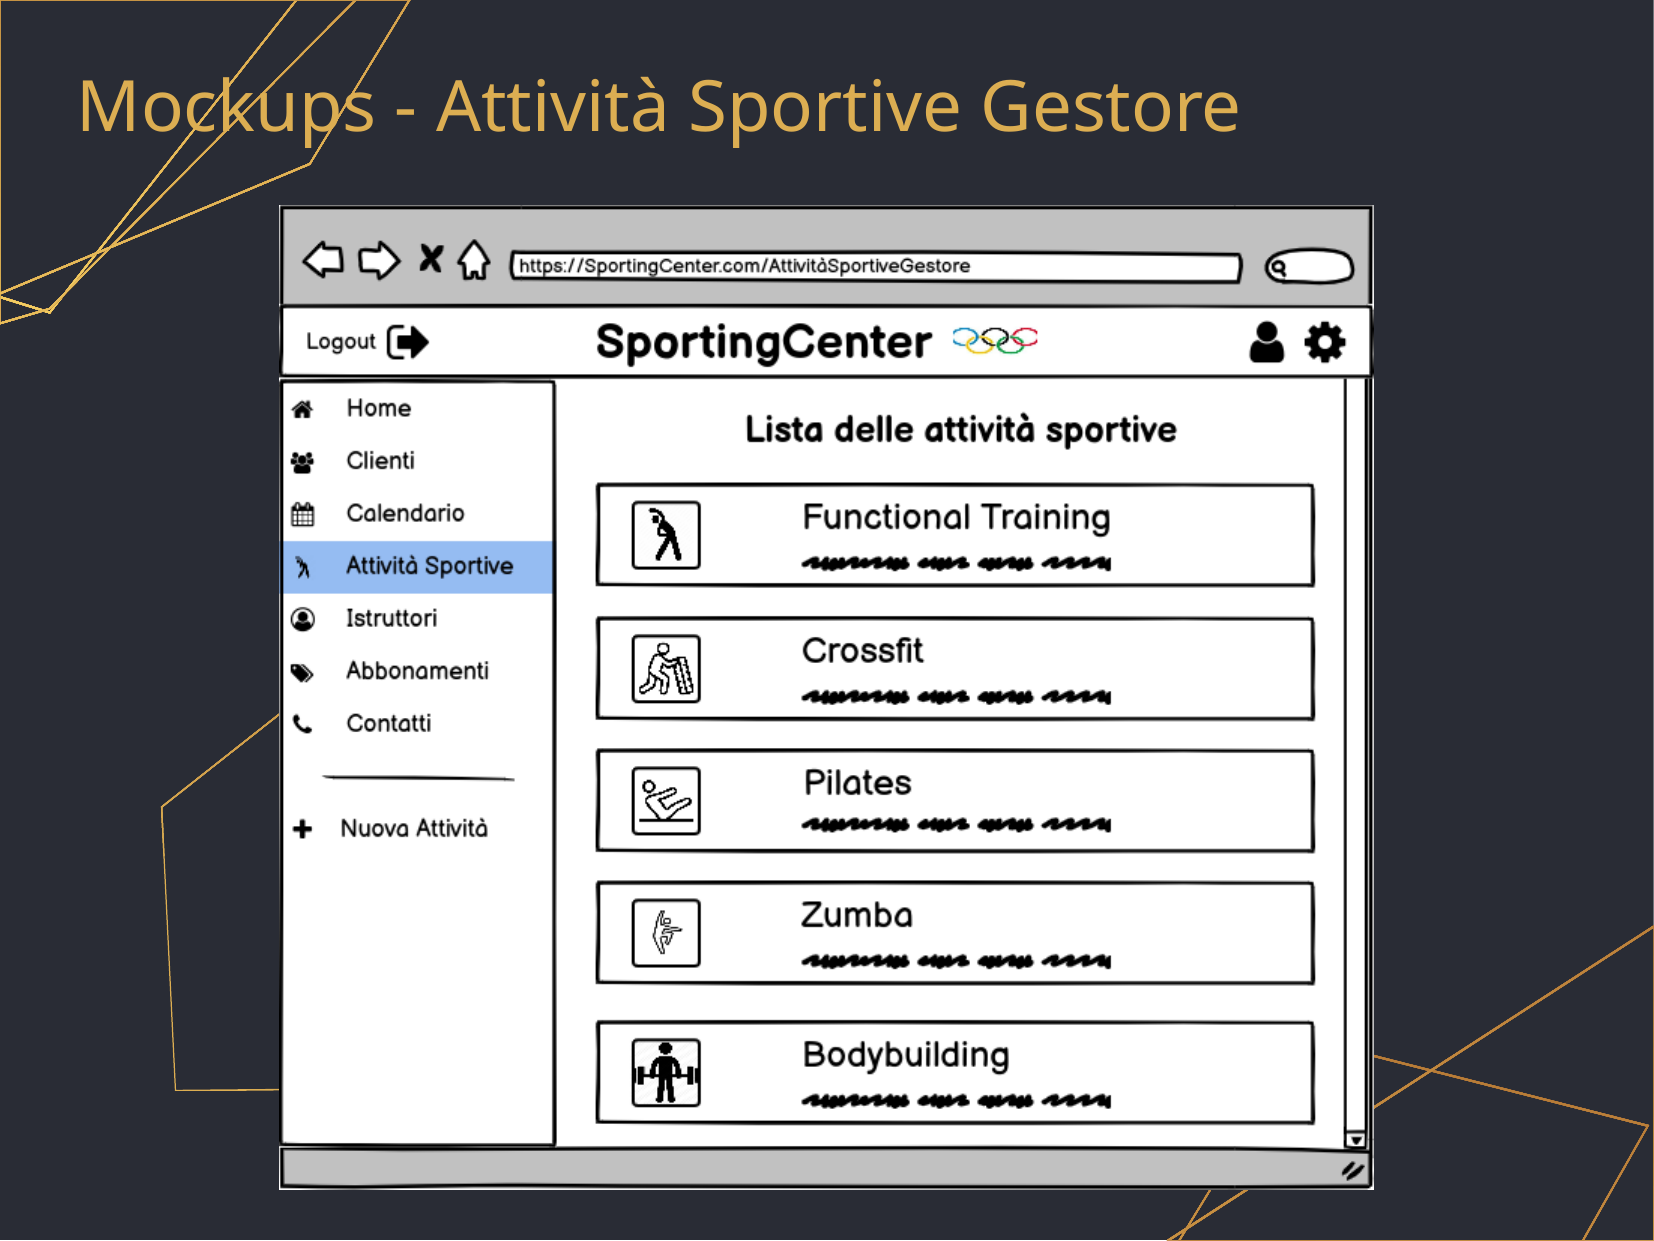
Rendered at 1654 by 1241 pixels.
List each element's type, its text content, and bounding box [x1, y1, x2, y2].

title Mockups - Attività Sportive Gestore [76, 0, 1564, 206]
picture [279, 205, 1374, 1191]
